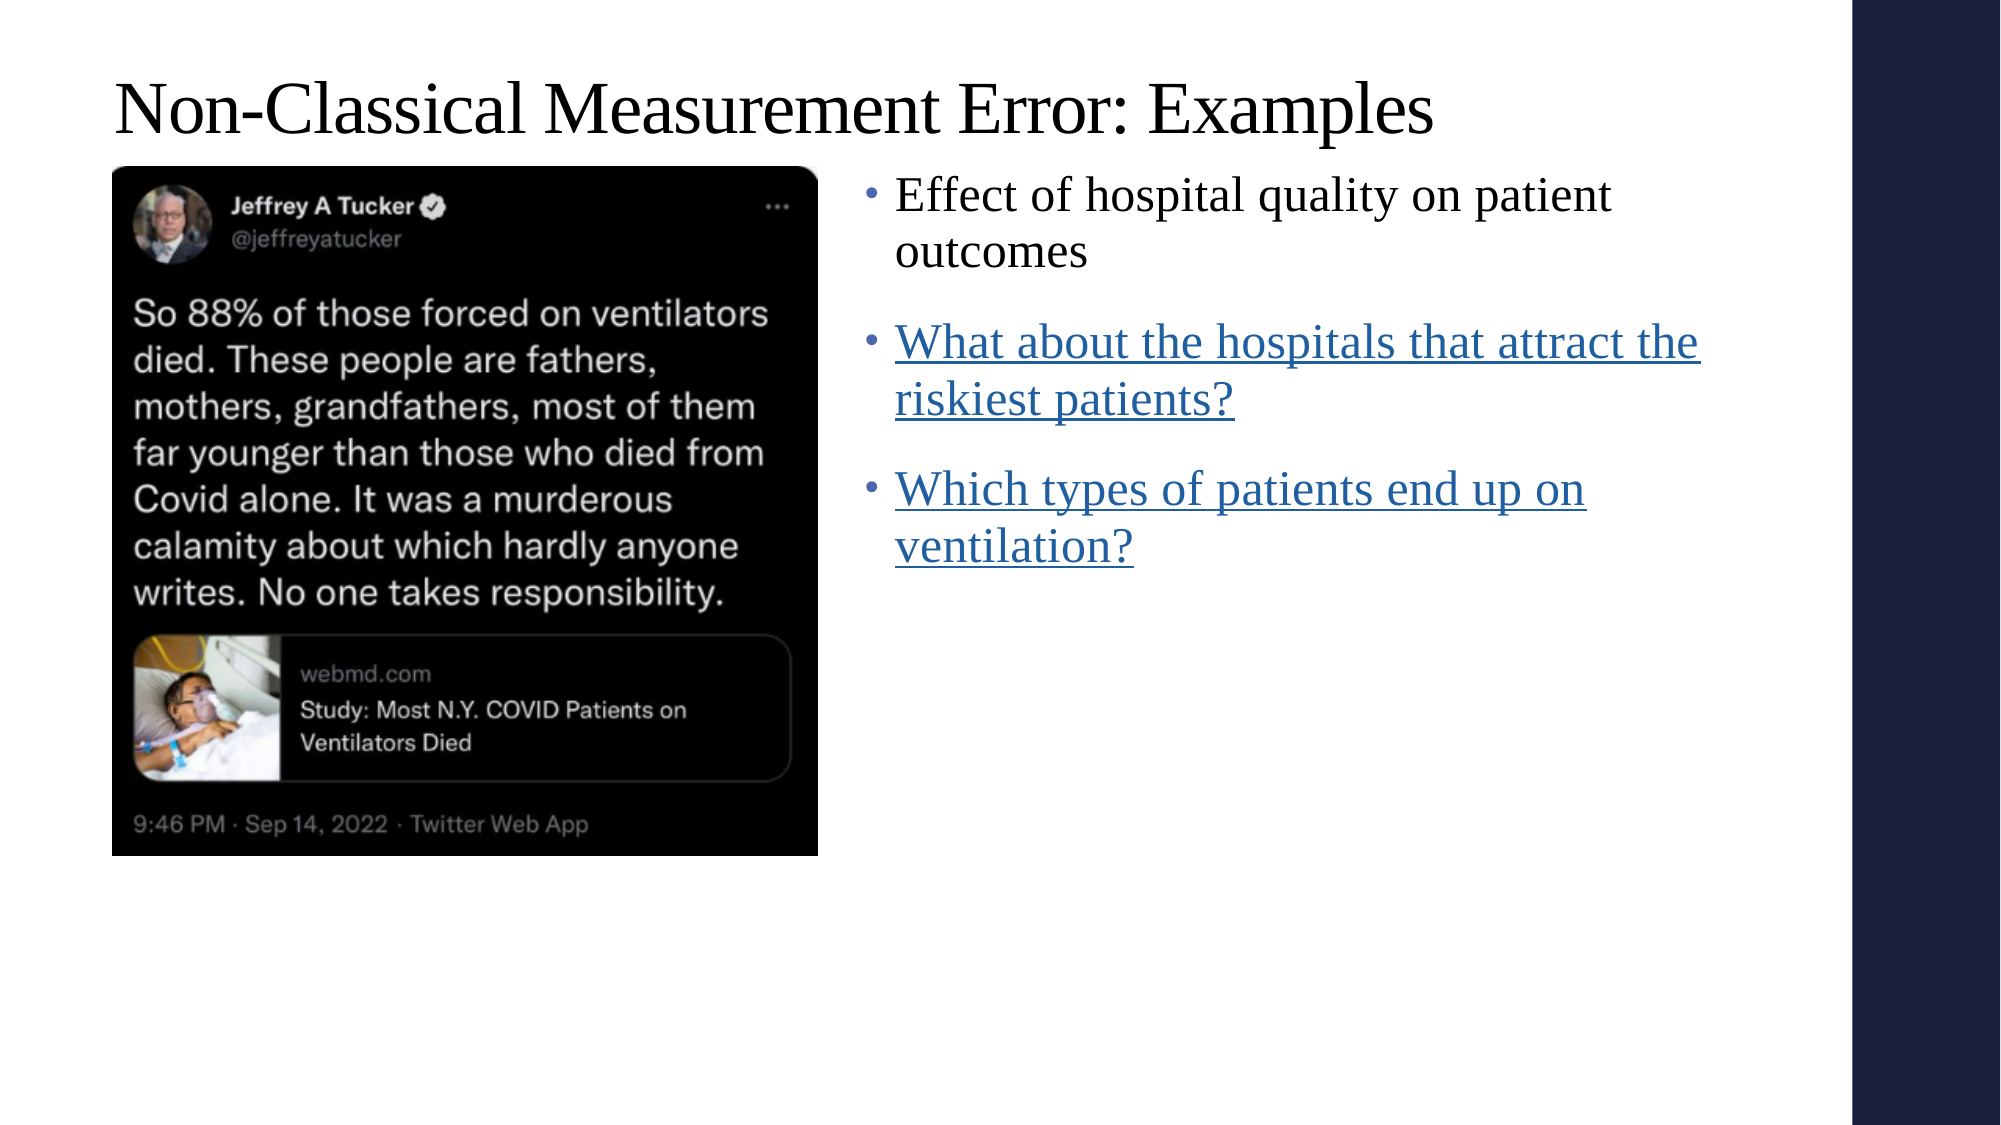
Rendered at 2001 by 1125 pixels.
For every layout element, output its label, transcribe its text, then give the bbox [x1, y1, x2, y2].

picture [112, 165, 818, 856]
title Non-Classical Measurement Error: Examples [99, 55, 1813, 158]
